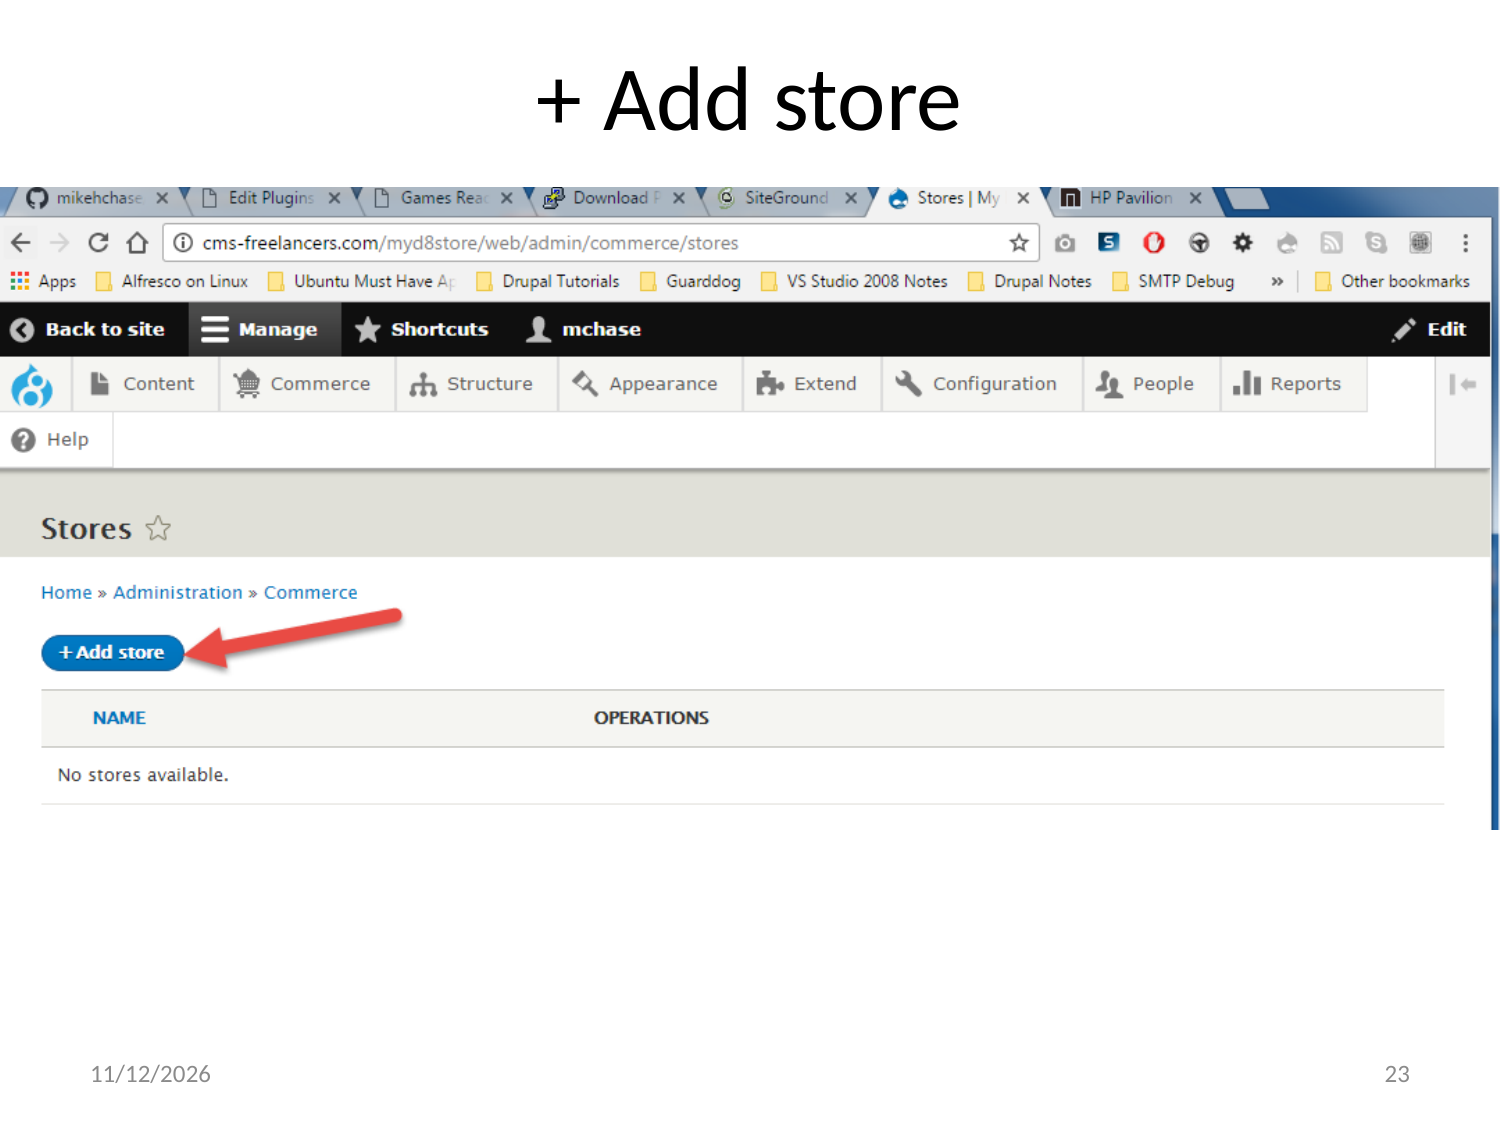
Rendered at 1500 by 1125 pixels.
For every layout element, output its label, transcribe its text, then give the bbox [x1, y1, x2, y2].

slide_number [75, 1042, 425, 1103]
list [0, 187, 1500, 830]
title + Add store [0, 0, 1500, 186]
slide_number 23 [1074, 1042, 1425, 1103]
